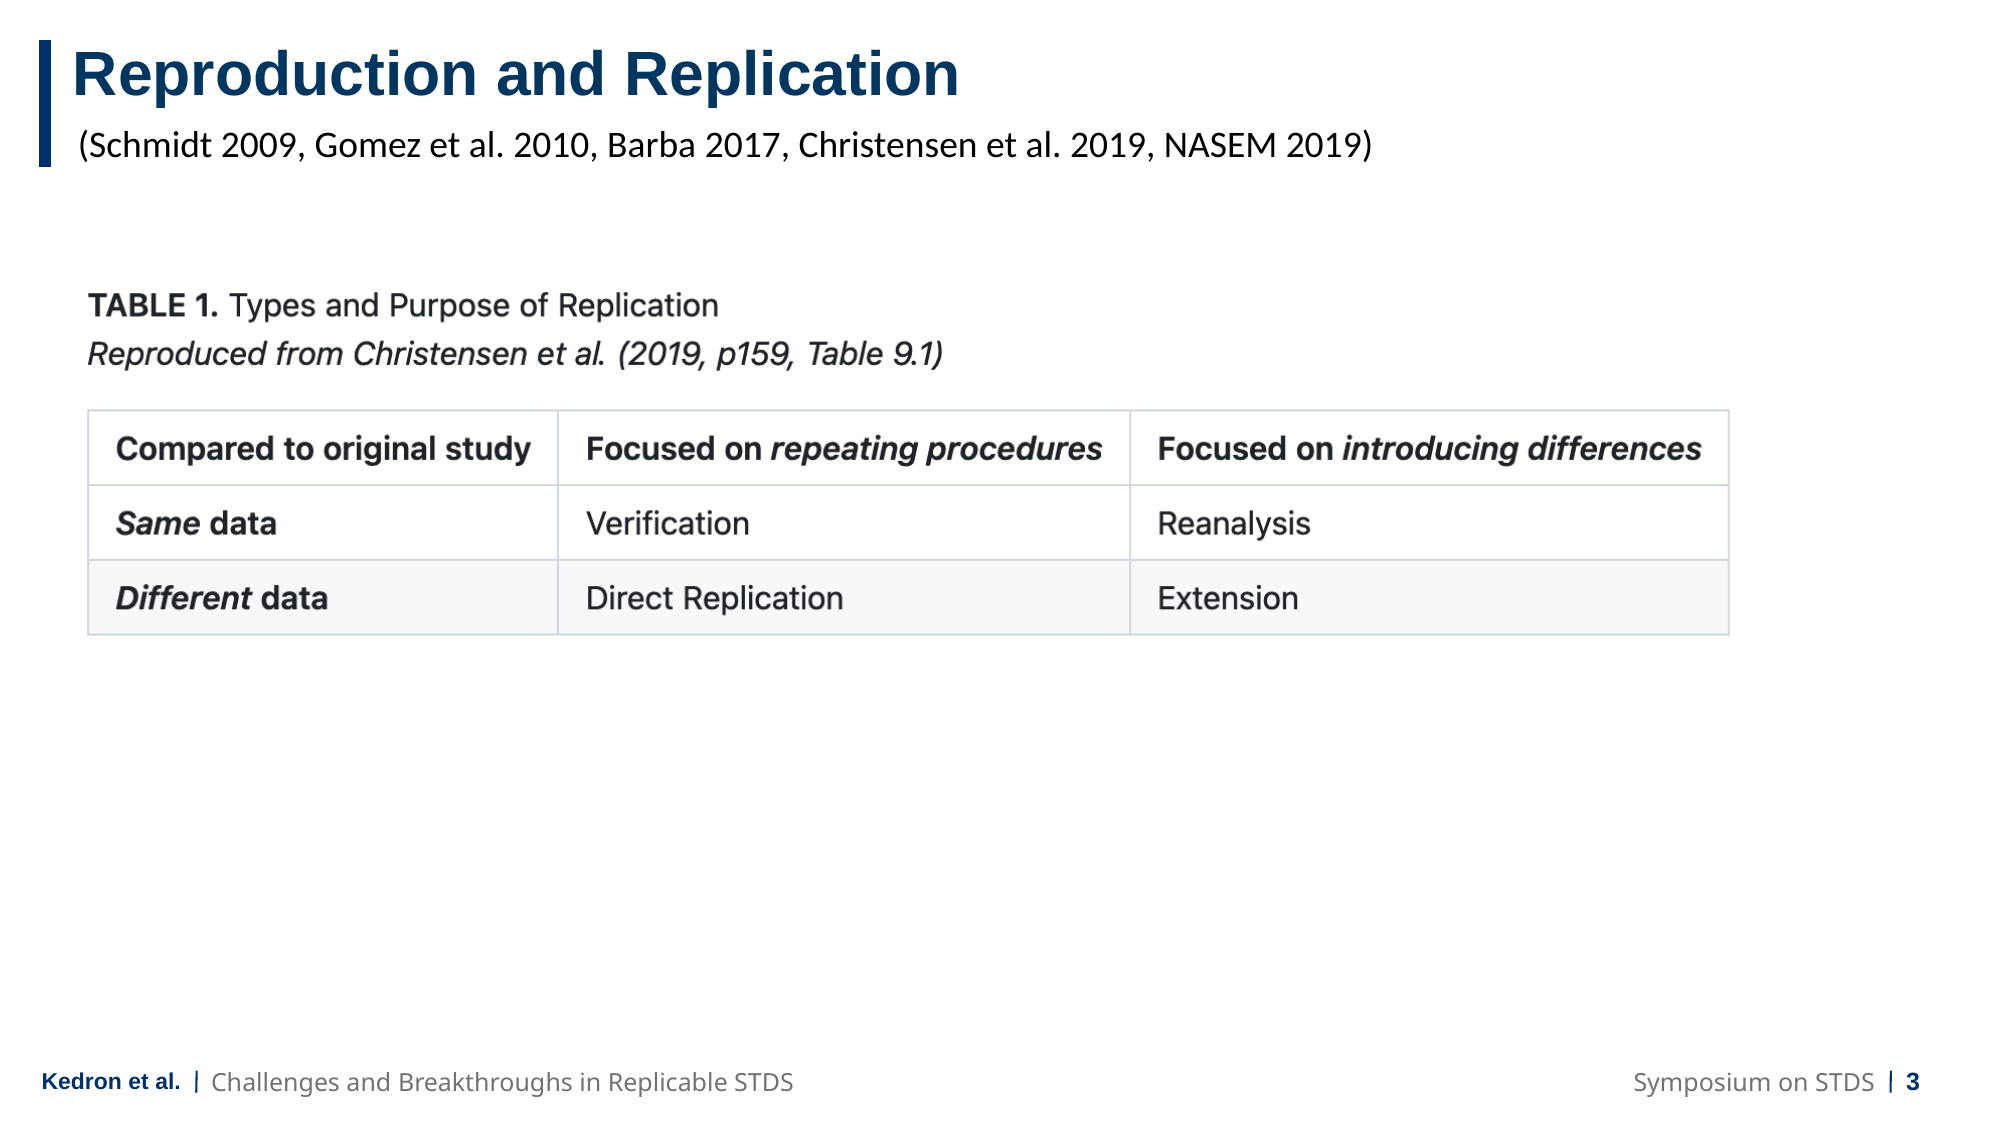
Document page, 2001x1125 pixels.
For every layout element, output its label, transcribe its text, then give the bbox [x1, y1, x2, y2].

text_box (Schmidt 2009, Gomez et al. 2010, Barba 2017, Christensen et al. 2019, NASEM 2019) [63, 112, 1849, 173]
picture [63, 271, 1773, 675]
text_box Kedron et al. [26, 1059, 196, 1102]
text_box Reproduction and Replication [58, 25, 1814, 115]
slide_number 3 [1891, 1058, 1959, 1103]
text_box Challenges and Breakthroughs in Replicable STDS [196, 1058, 914, 1104]
text_box Symposium on STDS [1172, 1058, 1891, 1104]
